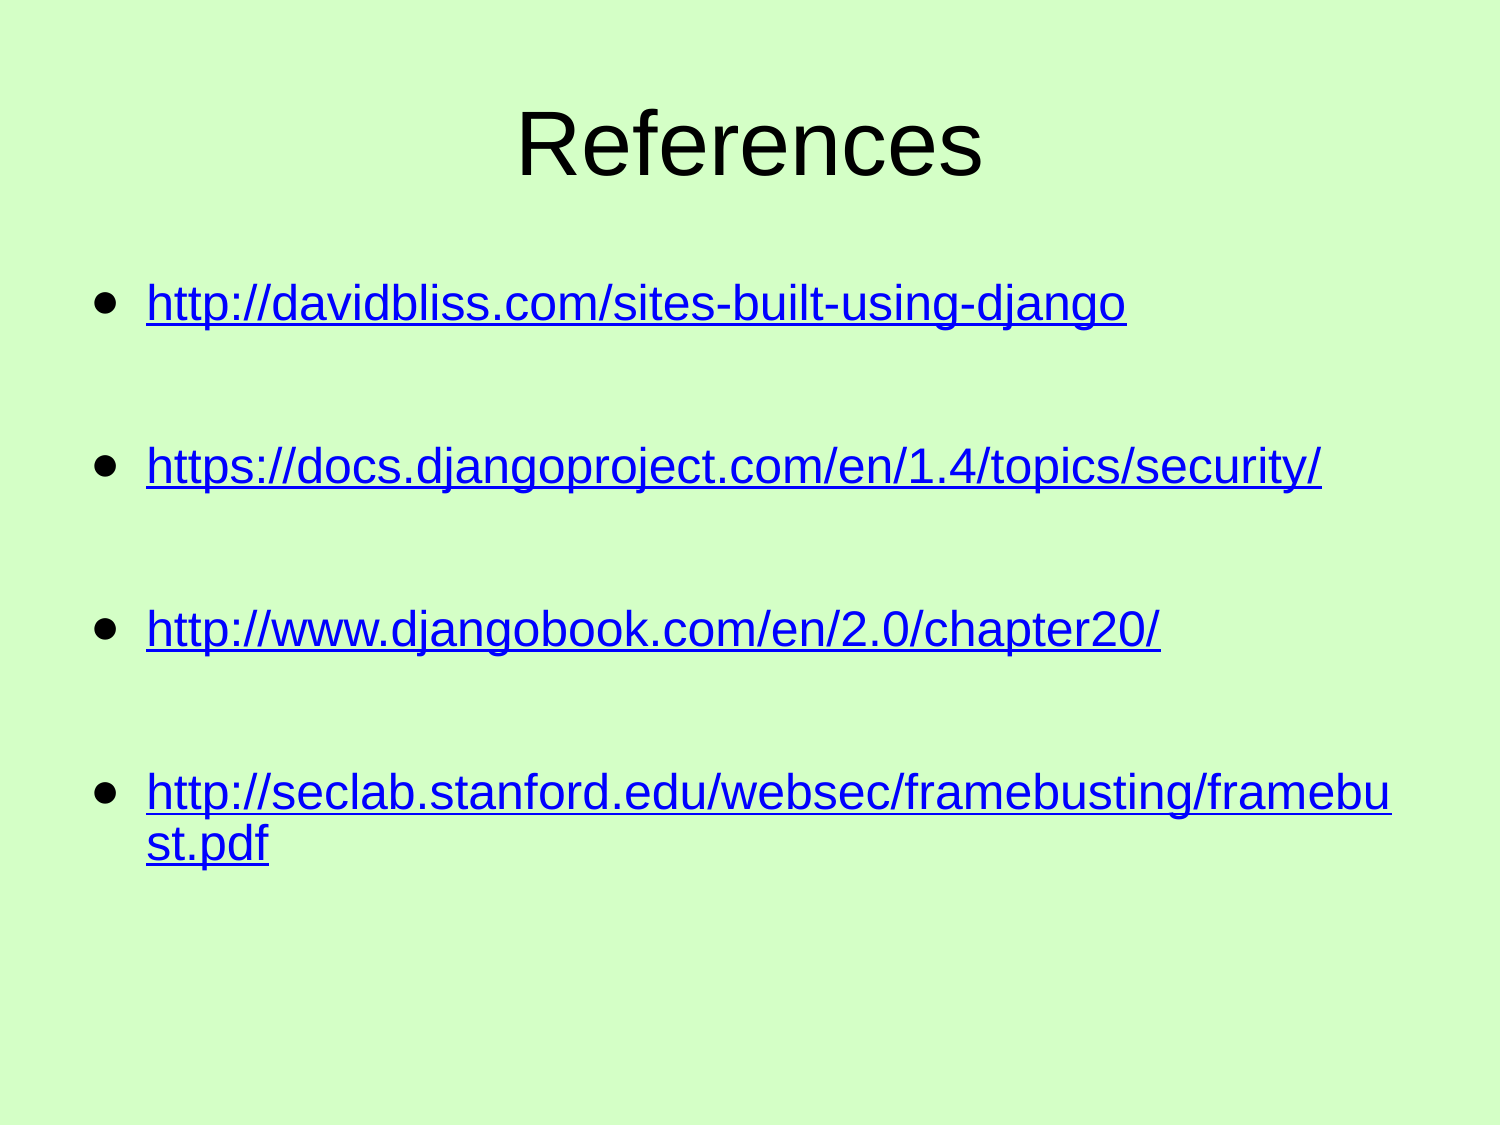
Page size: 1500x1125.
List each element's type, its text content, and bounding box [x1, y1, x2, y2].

title References [75, 45, 1425, 233]
list http://davidbliss.com/sites-built-using-django https://docs.djangoproject.com/en/1.4/topics/security/ http://www.djangobook.com/en/2.0/chapter20/ http://seclab.stanford.edu/websec/framebusting/framebust.pdf [75, 262, 1425, 1005]
